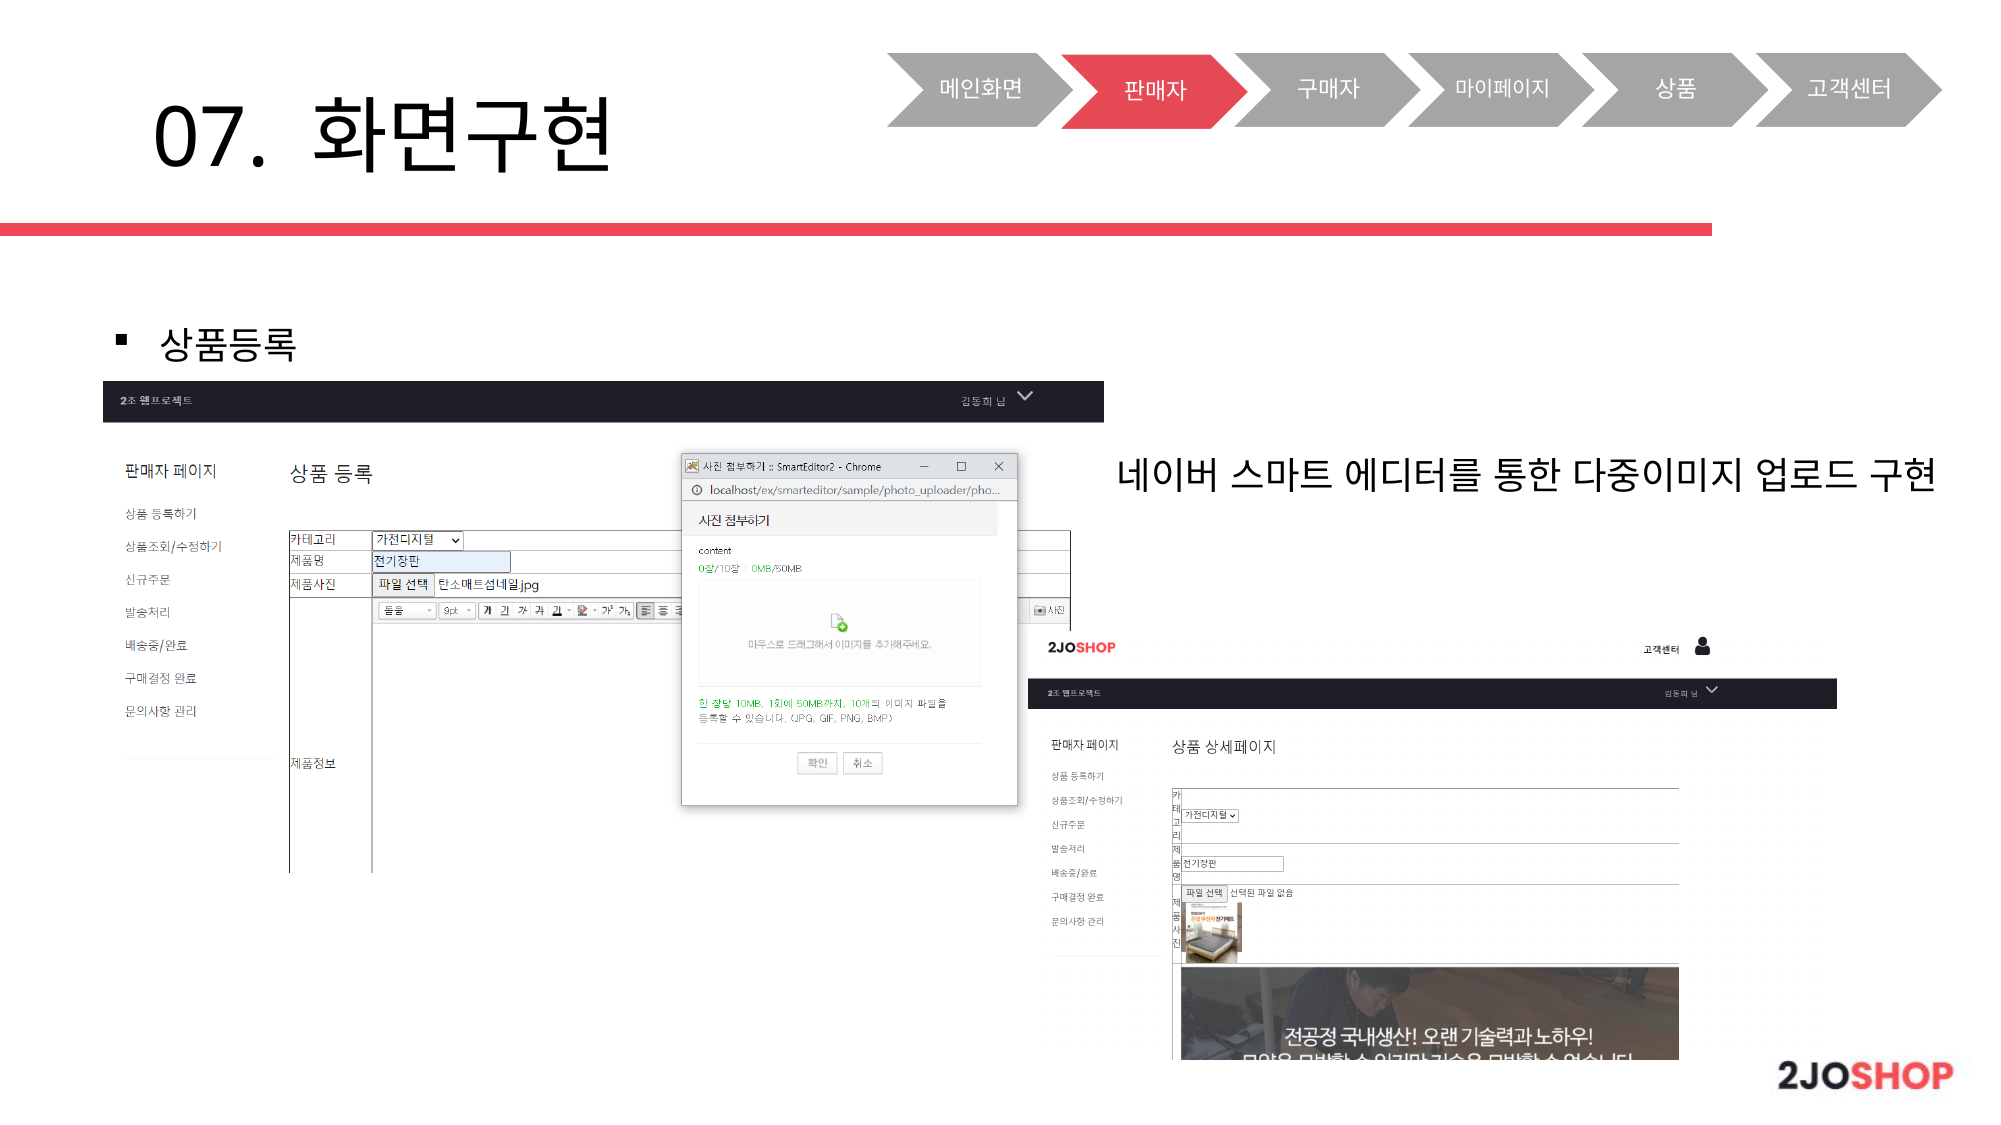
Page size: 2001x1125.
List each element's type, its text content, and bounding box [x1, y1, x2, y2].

text_box 네이버 스마트 에디터를 통한 다중이미지 업로드 구현 [1104, 444, 1954, 505]
text_box 상품등록 [98, 314, 313, 375]
picture [103, 374, 1975, 1112]
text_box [882, 45, 1946, 135]
title 07. 화면구현 [137, 59, 1863, 219]
